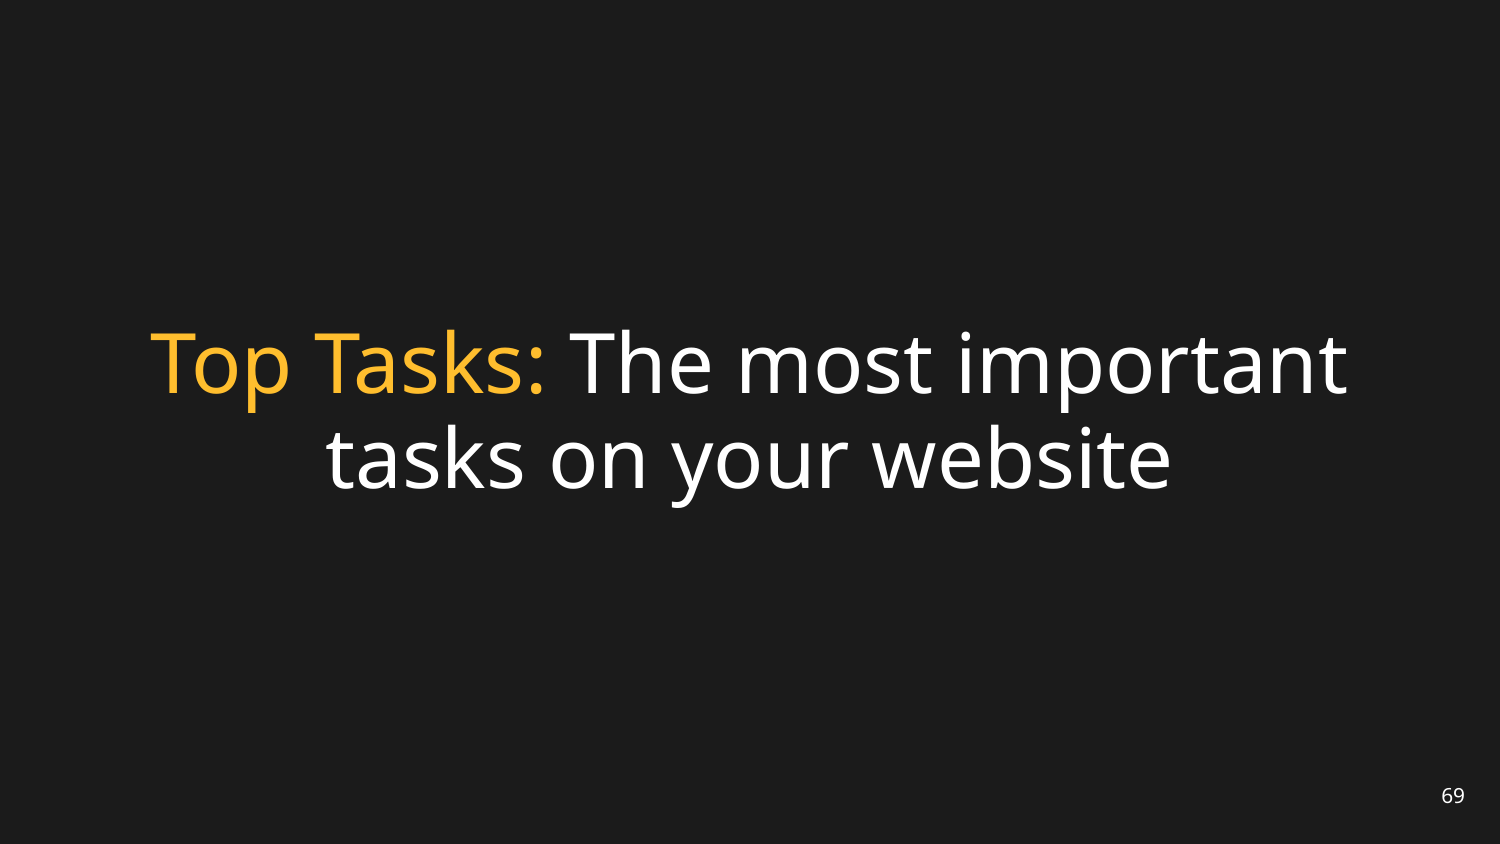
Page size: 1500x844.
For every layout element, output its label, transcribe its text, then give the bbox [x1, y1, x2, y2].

slide_number 69 [1389, 764, 1480, 830]
title Top Tasks: The most important tasks on your website [51, 72, 1449, 753]
